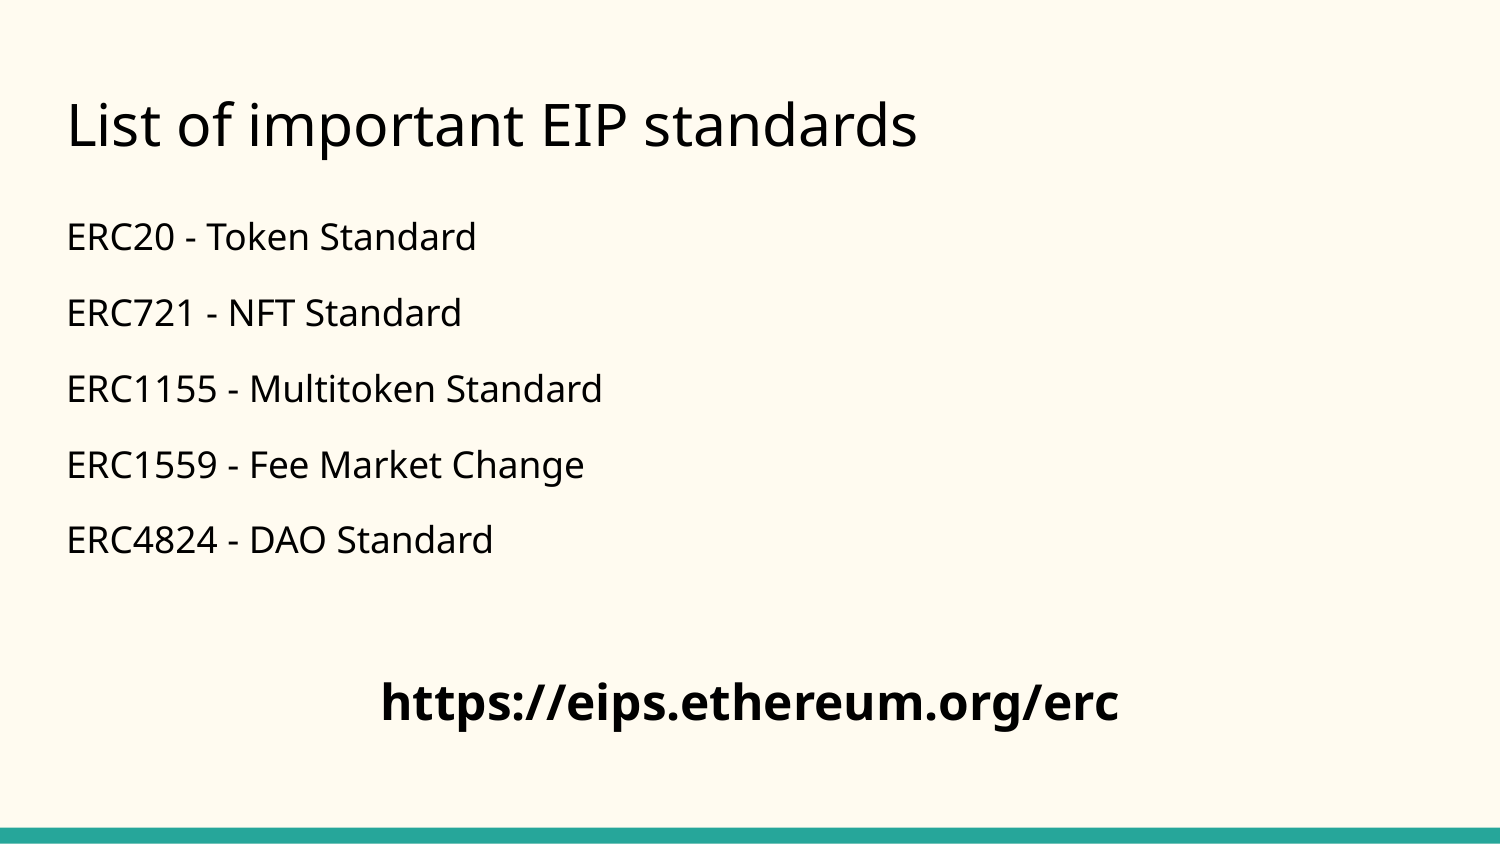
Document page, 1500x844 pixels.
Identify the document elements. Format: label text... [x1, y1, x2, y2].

title List of important EIP standards [51, 72, 1449, 174]
list ERC20 - Token Standard ERC721 - NFT Standard ERC1155 - Multitoken Standard ERC1559 - Fee Market Change ERC4824 - DAO Standard https://eips.ethereum.org/erc [51, 192, 1449, 750]
